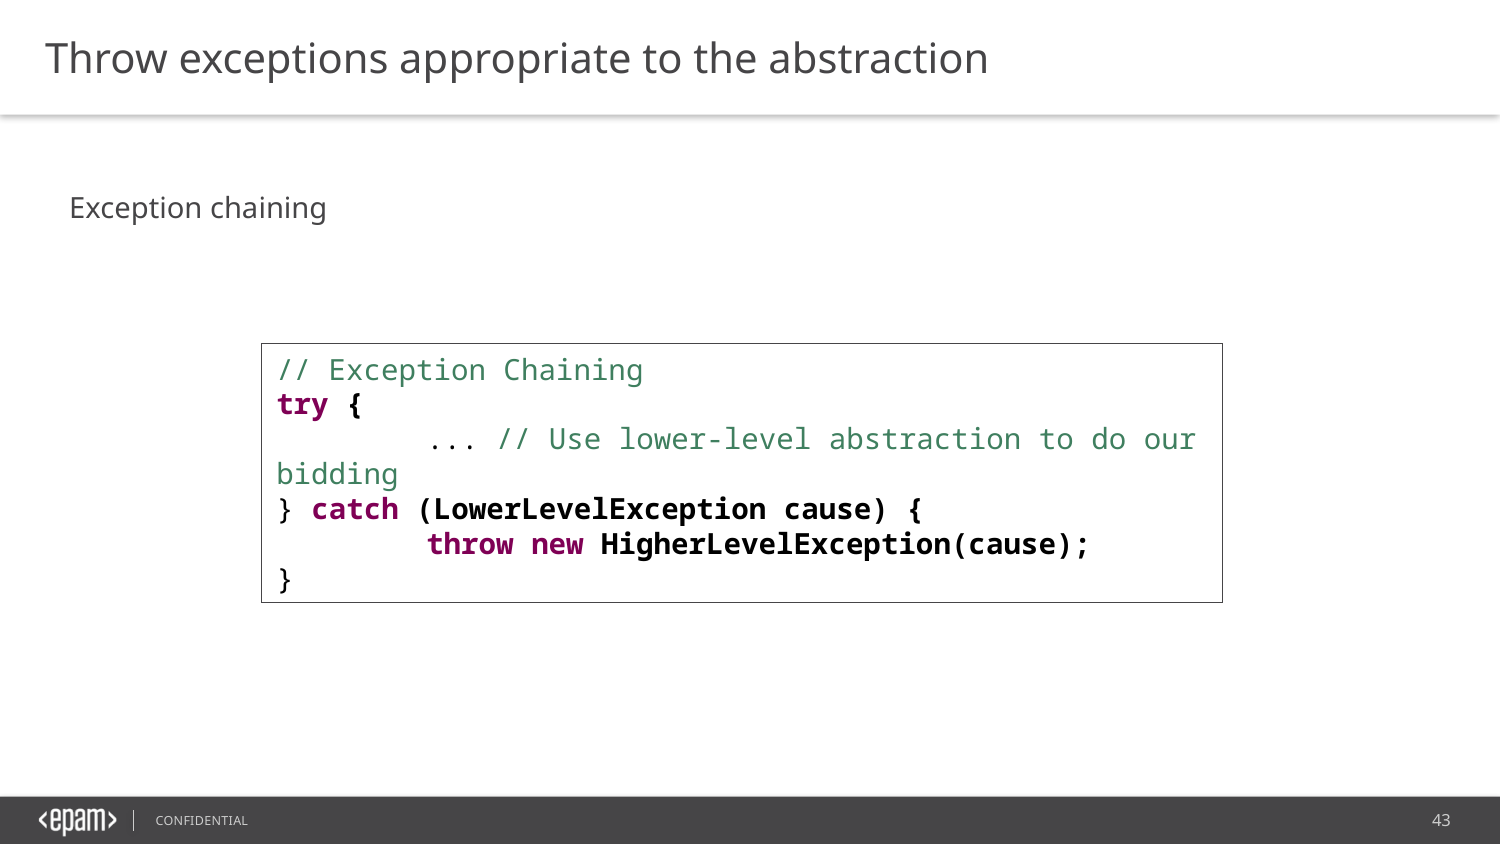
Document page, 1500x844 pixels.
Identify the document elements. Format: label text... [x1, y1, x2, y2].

text_box // Exception Chaining try { ... // Use lower-level abstraction to do our bidding } catch (LowerLevelException cause) { throw new HigherLevelException(cause); } [261, 343, 1223, 603]
picture [38, 808, 117, 837]
list Exception chaining [57, 176, 1426, 261]
list Throw exceptions appropriate to the abstraction [0, 0, 1500, 115]
